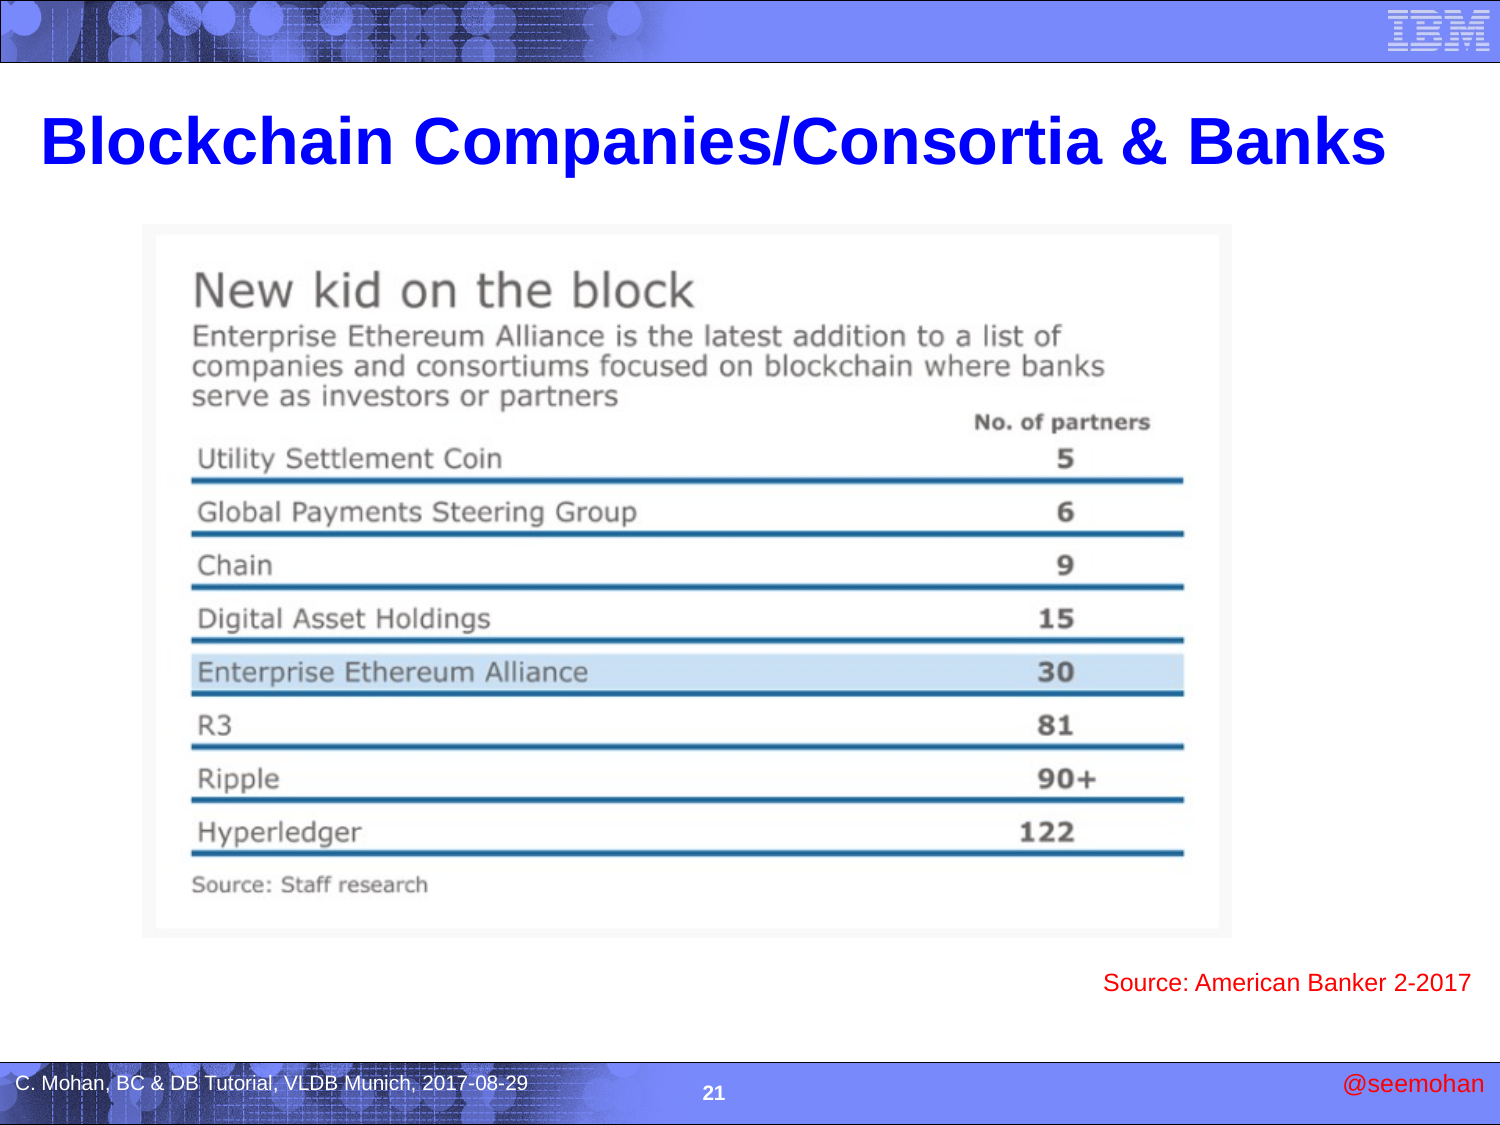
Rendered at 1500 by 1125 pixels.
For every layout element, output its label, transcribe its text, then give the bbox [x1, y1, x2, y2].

picture [1, 1, 1500, 62]
text_box Source: American Banker 2-2017 [1088, 959, 1488, 1005]
picture [0, 1063, 1500, 1124]
slide_number 21 [687, 1072, 853, 1125]
picture [142, 224, 1232, 938]
title Blockchain Companies/Consortia & Banks [25, 99, 1413, 182]
